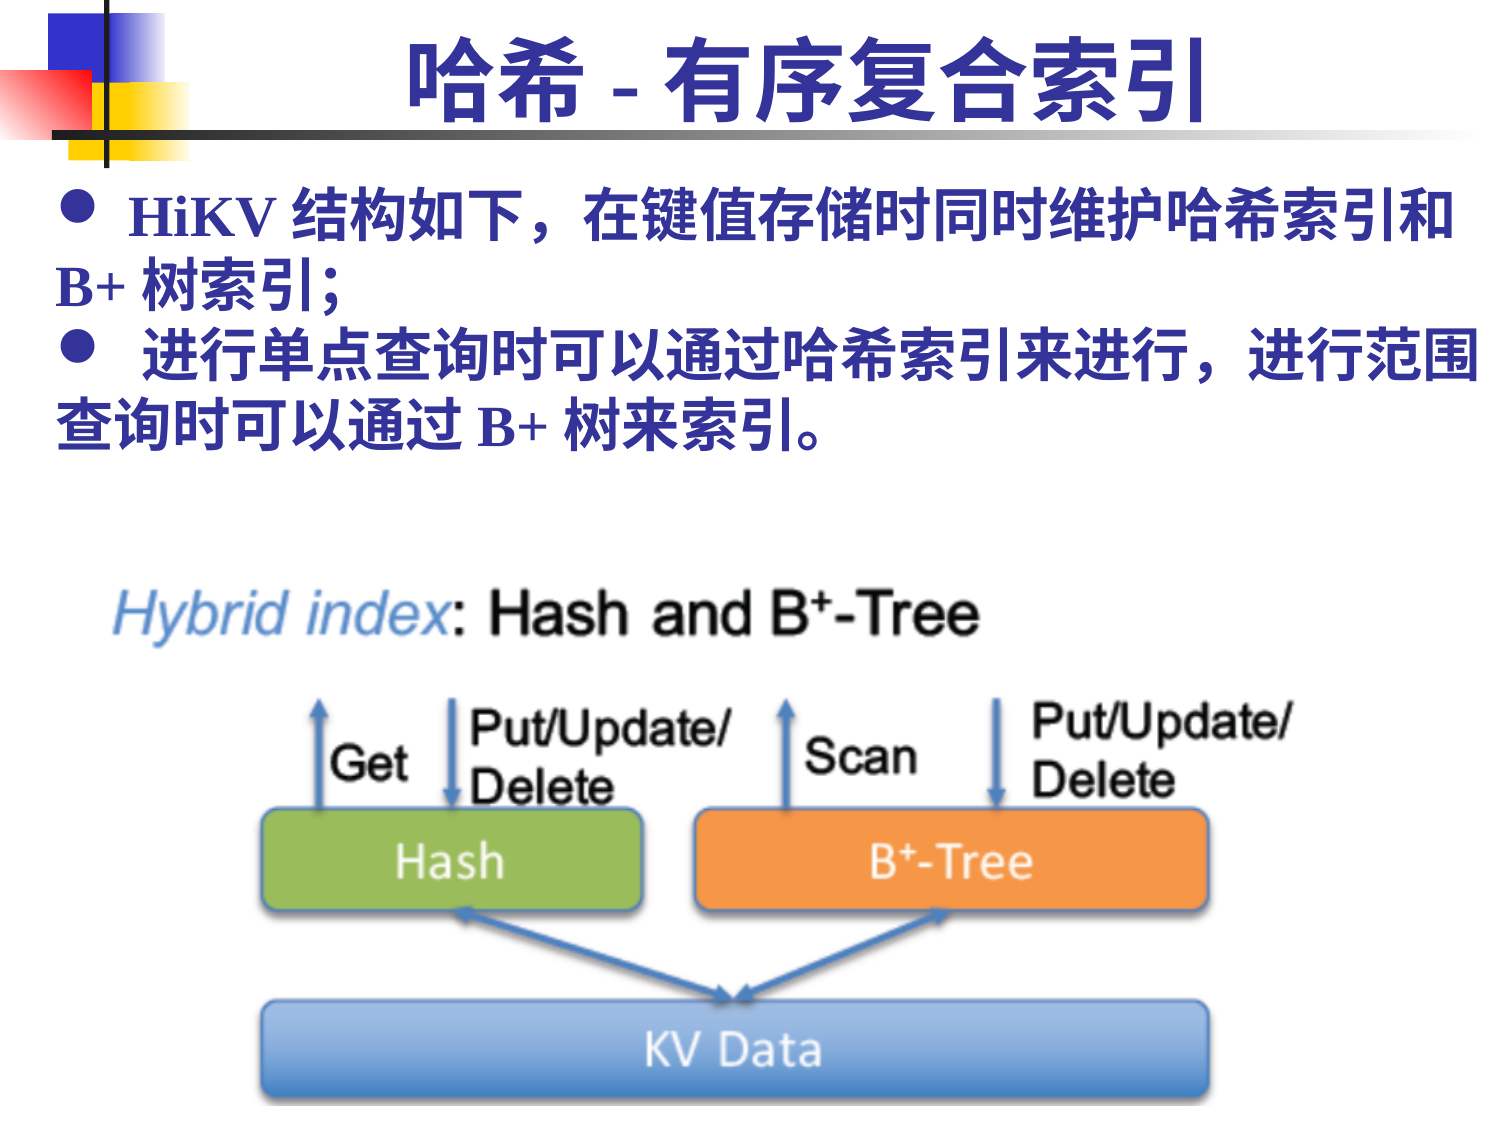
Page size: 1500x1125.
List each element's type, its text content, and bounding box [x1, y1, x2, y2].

text_box HiKV结构如下，在键值存储时同时维护哈希索引和B+树索引； 进行单点查询时可以通过哈希索引来进行，进行范围查询时可以通过B+树来索引。 [41, 171, 1500, 536]
picture [105, 568, 1318, 1107]
title 哈希-有序复合索引 [147, 6, 1471, 142]
